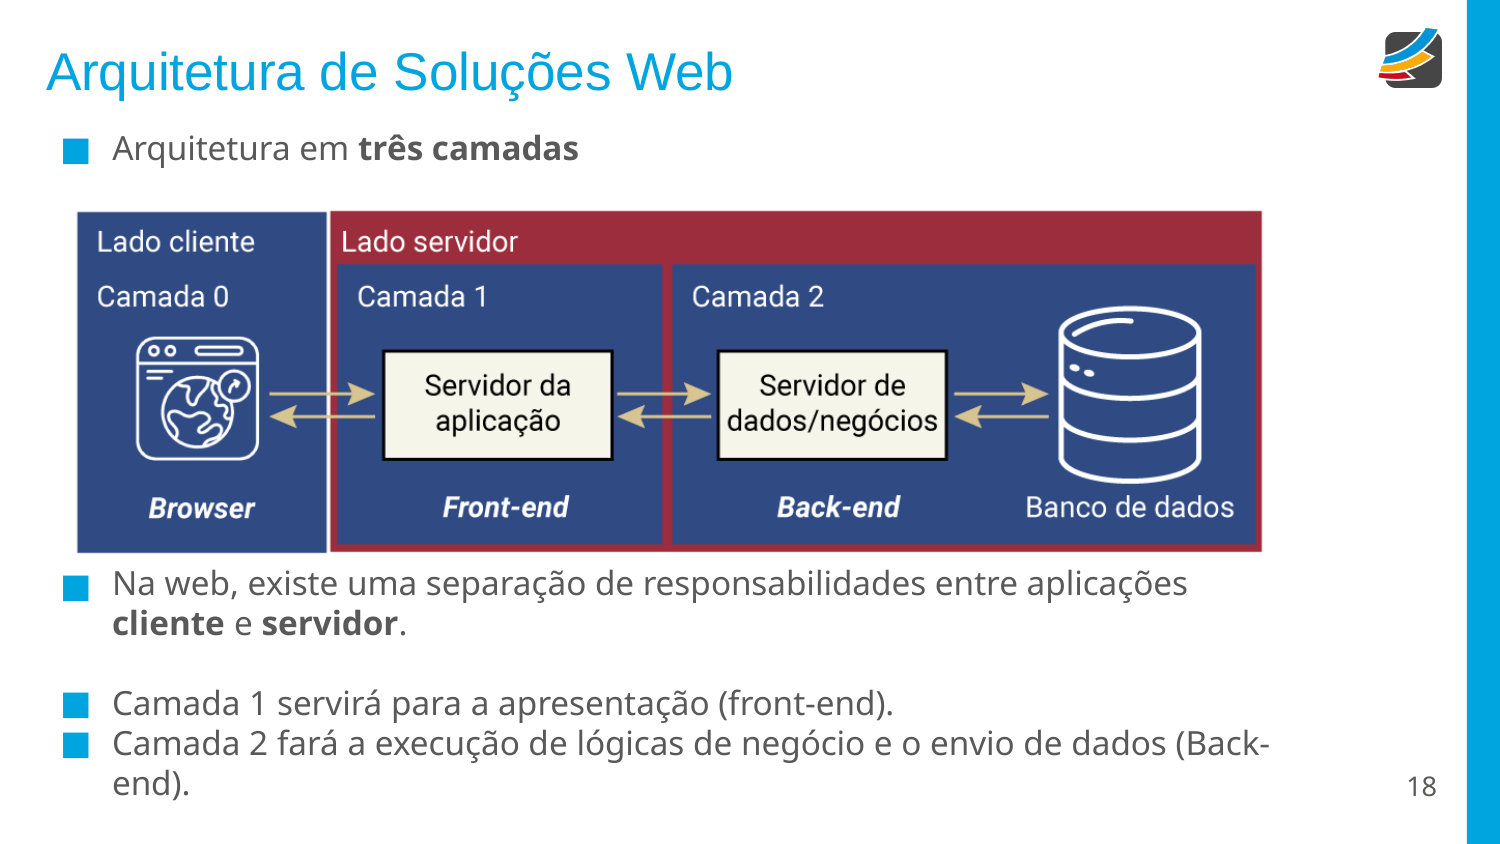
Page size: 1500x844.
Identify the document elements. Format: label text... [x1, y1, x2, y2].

slide_number ‹#› [1391, 754, 1482, 819]
picture [1429, 28, 1442, 88]
text_box Na web, existe uma separação de responsabilidades entre aplicações cliente e servidor. Camada 1 servirá para a apresentação (front-end). Camada 2 fará a execução de lógicas de negócio e o envio de dados (Back-end). [40, 554, 1297, 789]
title Arquitetura de Soluções Web [31, 22, 1429, 117]
text_box Arquitetura em três camadas [40, 120, 1337, 208]
picture [69, 207, 1268, 556]
